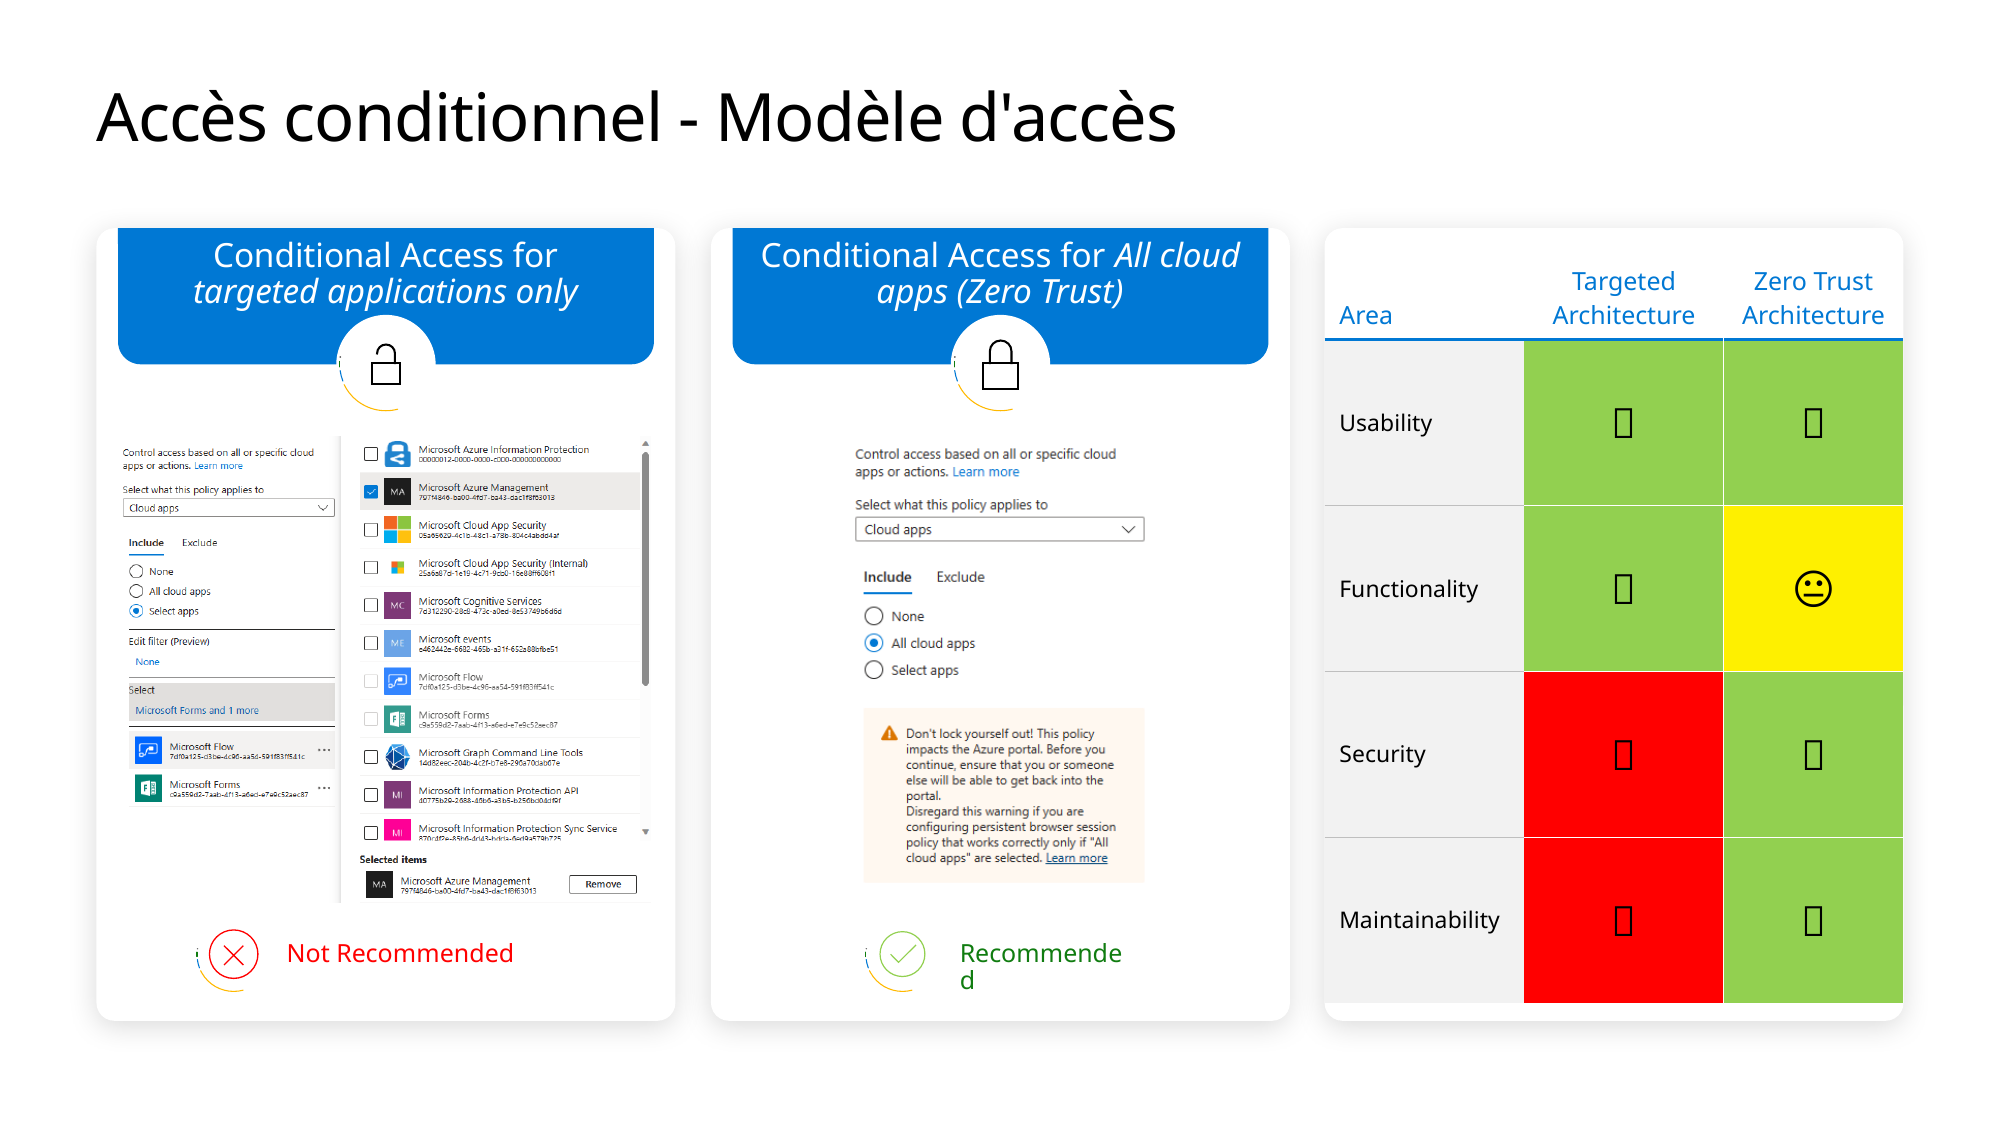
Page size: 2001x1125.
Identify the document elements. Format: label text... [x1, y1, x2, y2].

picture [843, 436, 1158, 890]
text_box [879, 930, 926, 978]
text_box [208, 929, 259, 980]
picture [114, 436, 658, 903]
title Accès conditionnel - Modèle d'accès [96, 75, 1904, 156]
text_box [96, 227, 1904, 1022]
